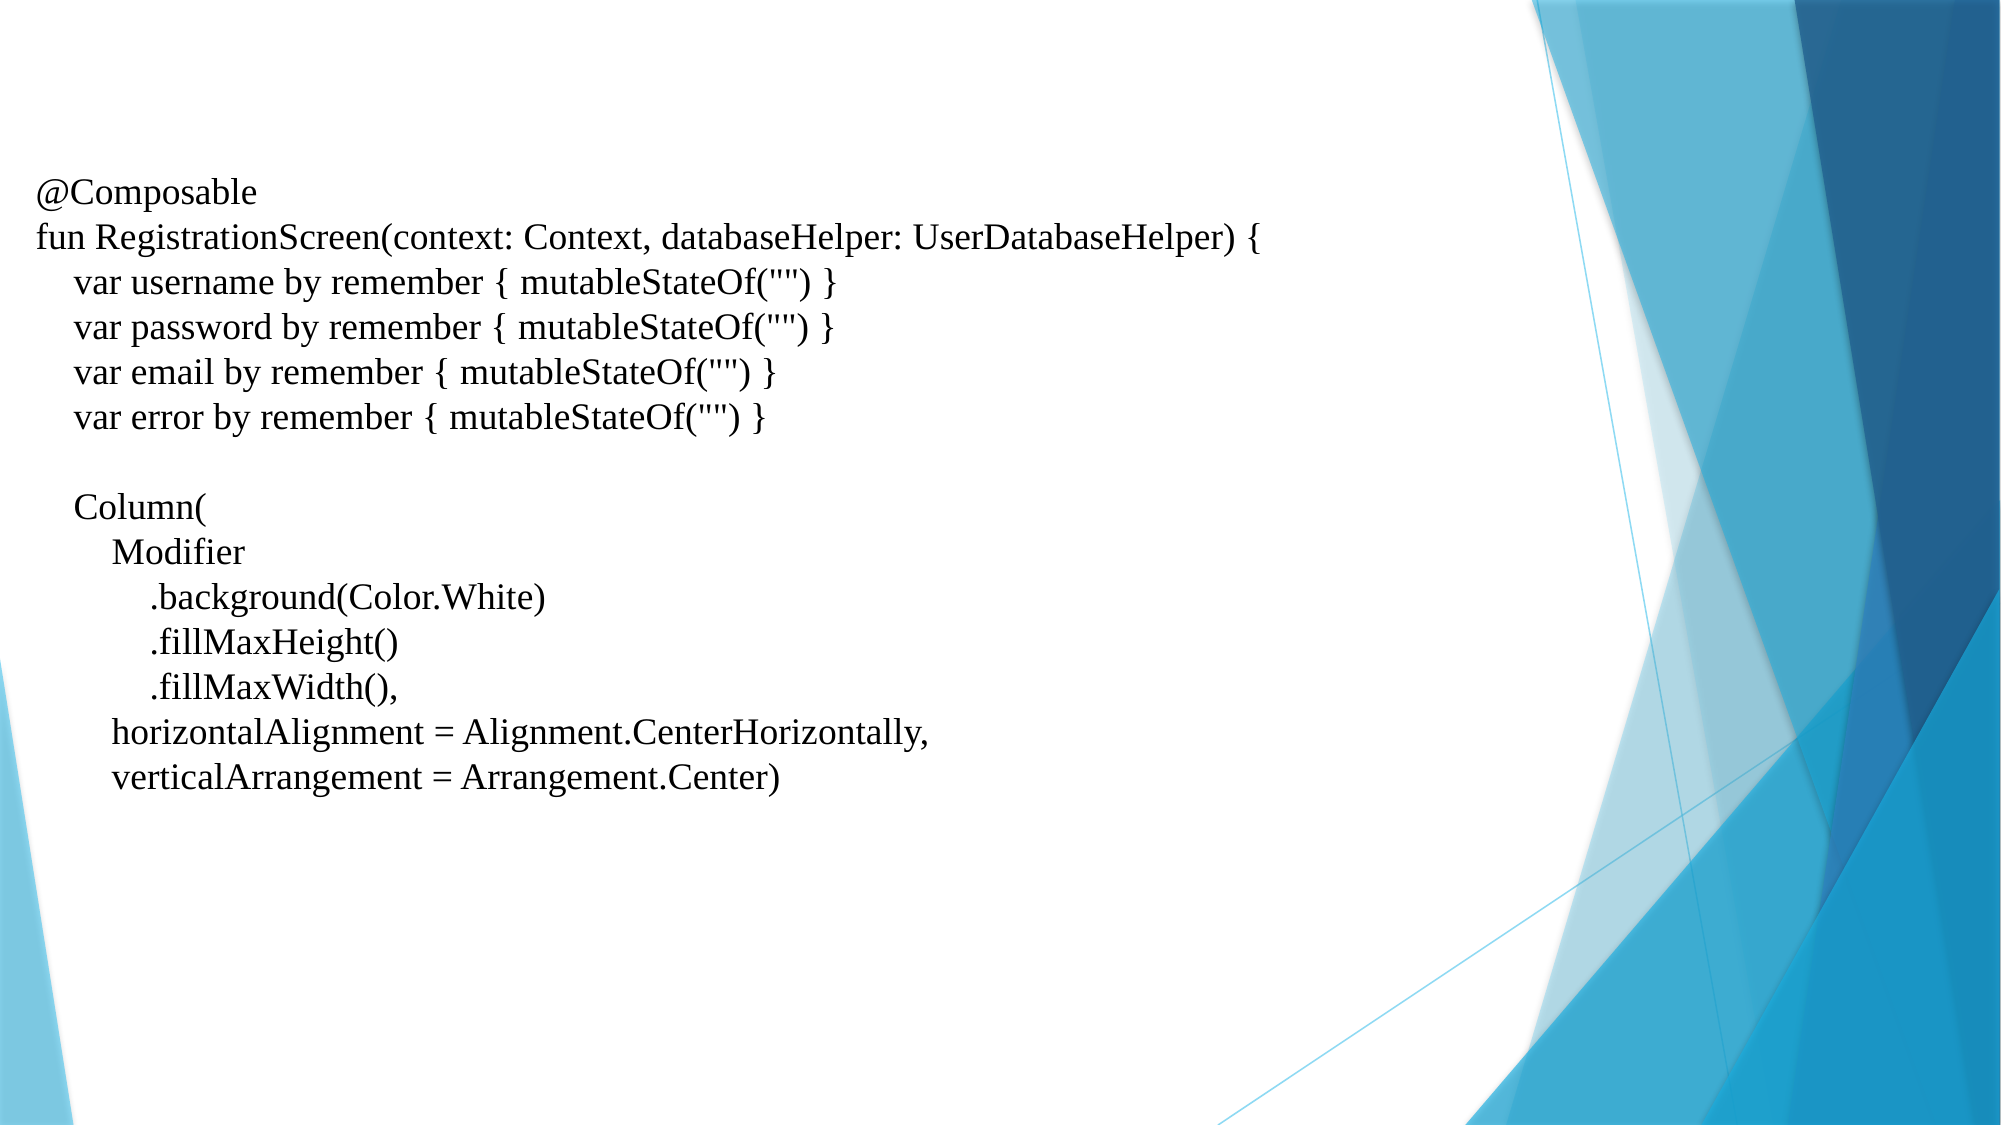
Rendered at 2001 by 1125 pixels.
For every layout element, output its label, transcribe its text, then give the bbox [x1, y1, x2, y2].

text_box @Composable fun RegistrationScreen(context: Context, databaseHelper: UserDatabaseHelper) { var username by remember { mutableStateOf("") } var password by remember { mutableStateOf("") } var email by remember { mutableStateOf("") } var error by remember { mutableStateOf("") } Column( Modifier .background(Color.White) .fillMaxHeight() .fillMaxWidth(), horizontalAlignment = Alignment.CenterHorizontally, verticalArrangement = Arrangement.Center) [20, 24, 1500, 850]
